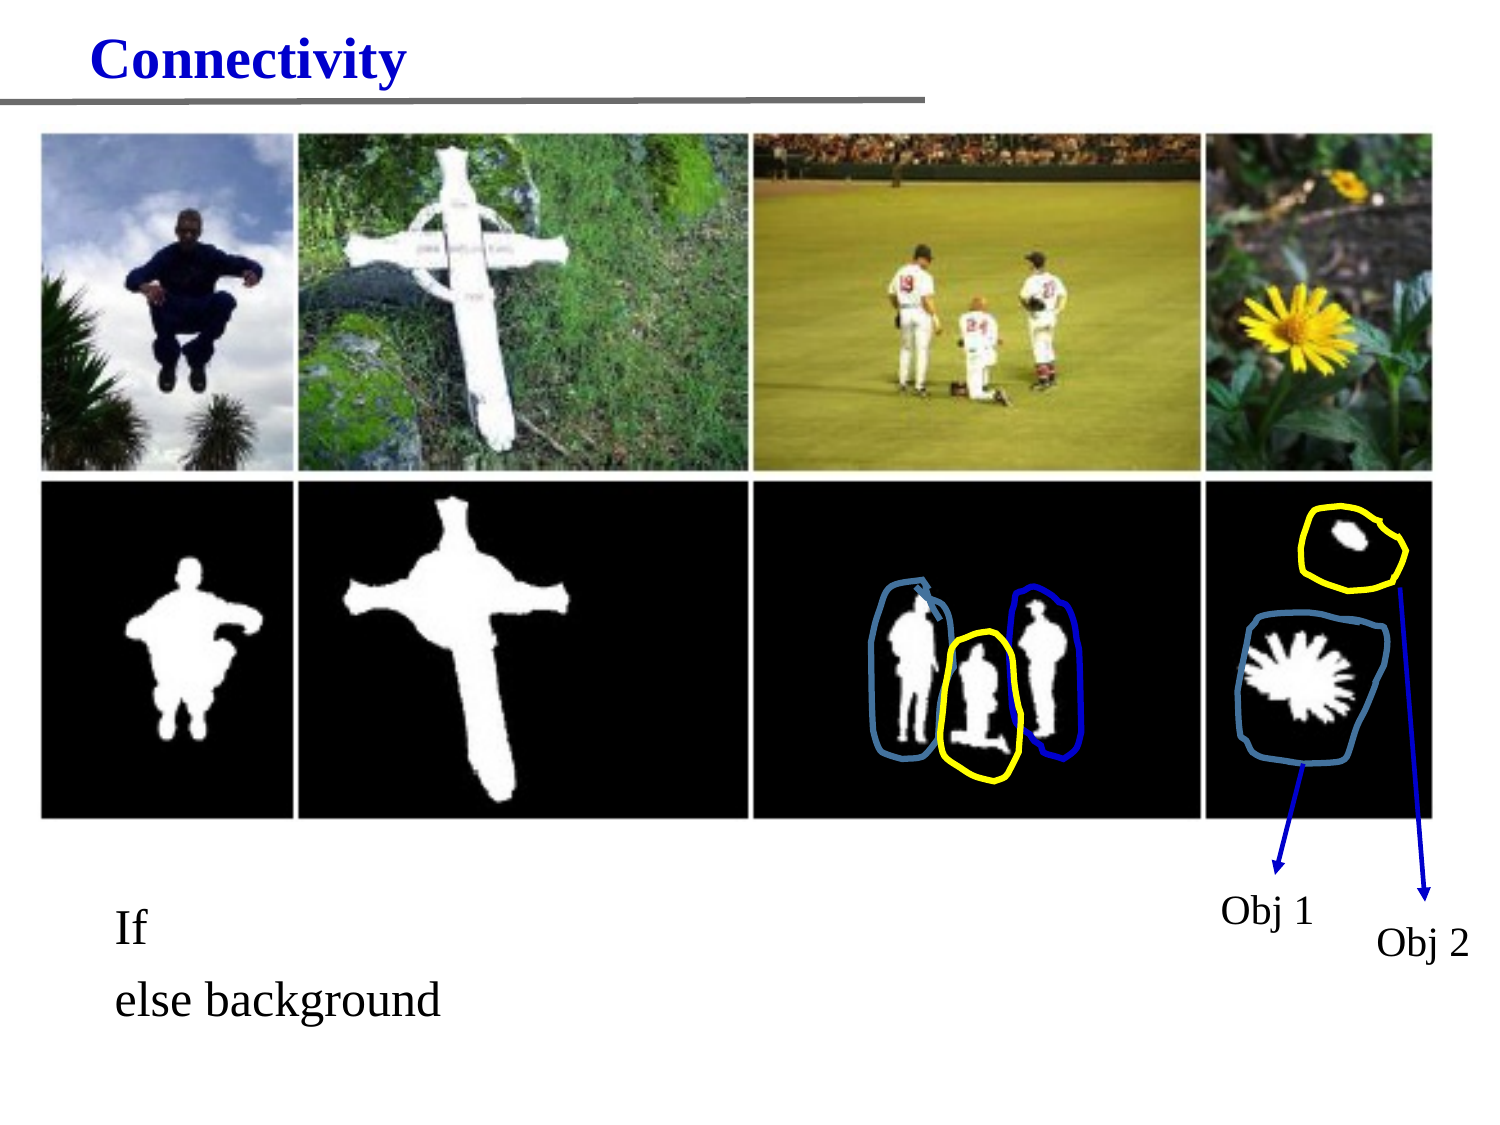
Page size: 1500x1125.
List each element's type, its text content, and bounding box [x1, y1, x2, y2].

text_box Obj 1 [1205, 875, 1333, 940]
text_box Obj 2 [1361, 907, 1489, 973]
picture [37, 124, 1438, 822]
text_box Connectivity [74, 12, 663, 98]
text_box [1274, 763, 1304, 875]
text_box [1399, 587, 1425, 902]
